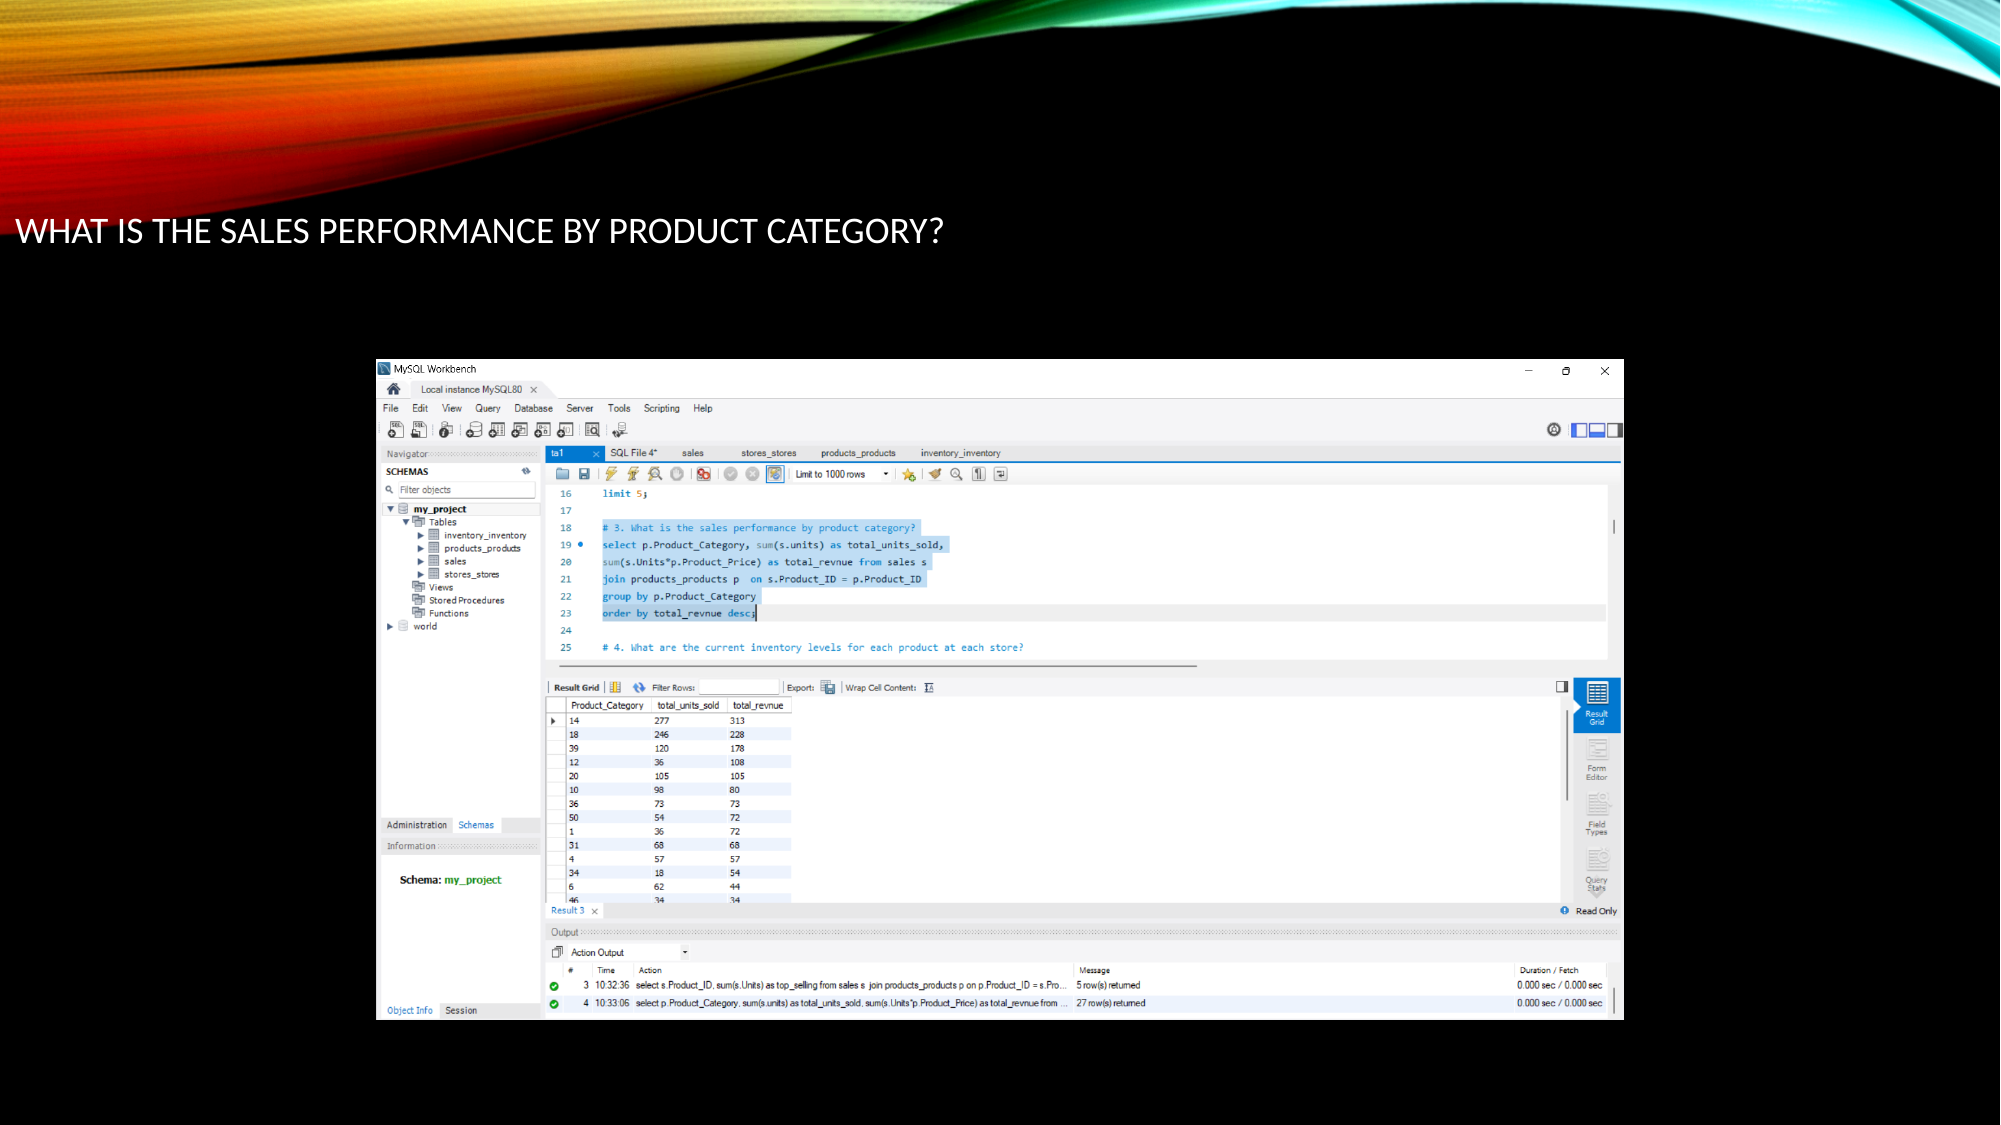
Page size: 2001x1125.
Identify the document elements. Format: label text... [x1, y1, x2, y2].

title What is the sales performance by product category? [0, 147, 1413, 360]
picture [0, 0, 2000, 237]
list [376, 359, 1624, 1021]
